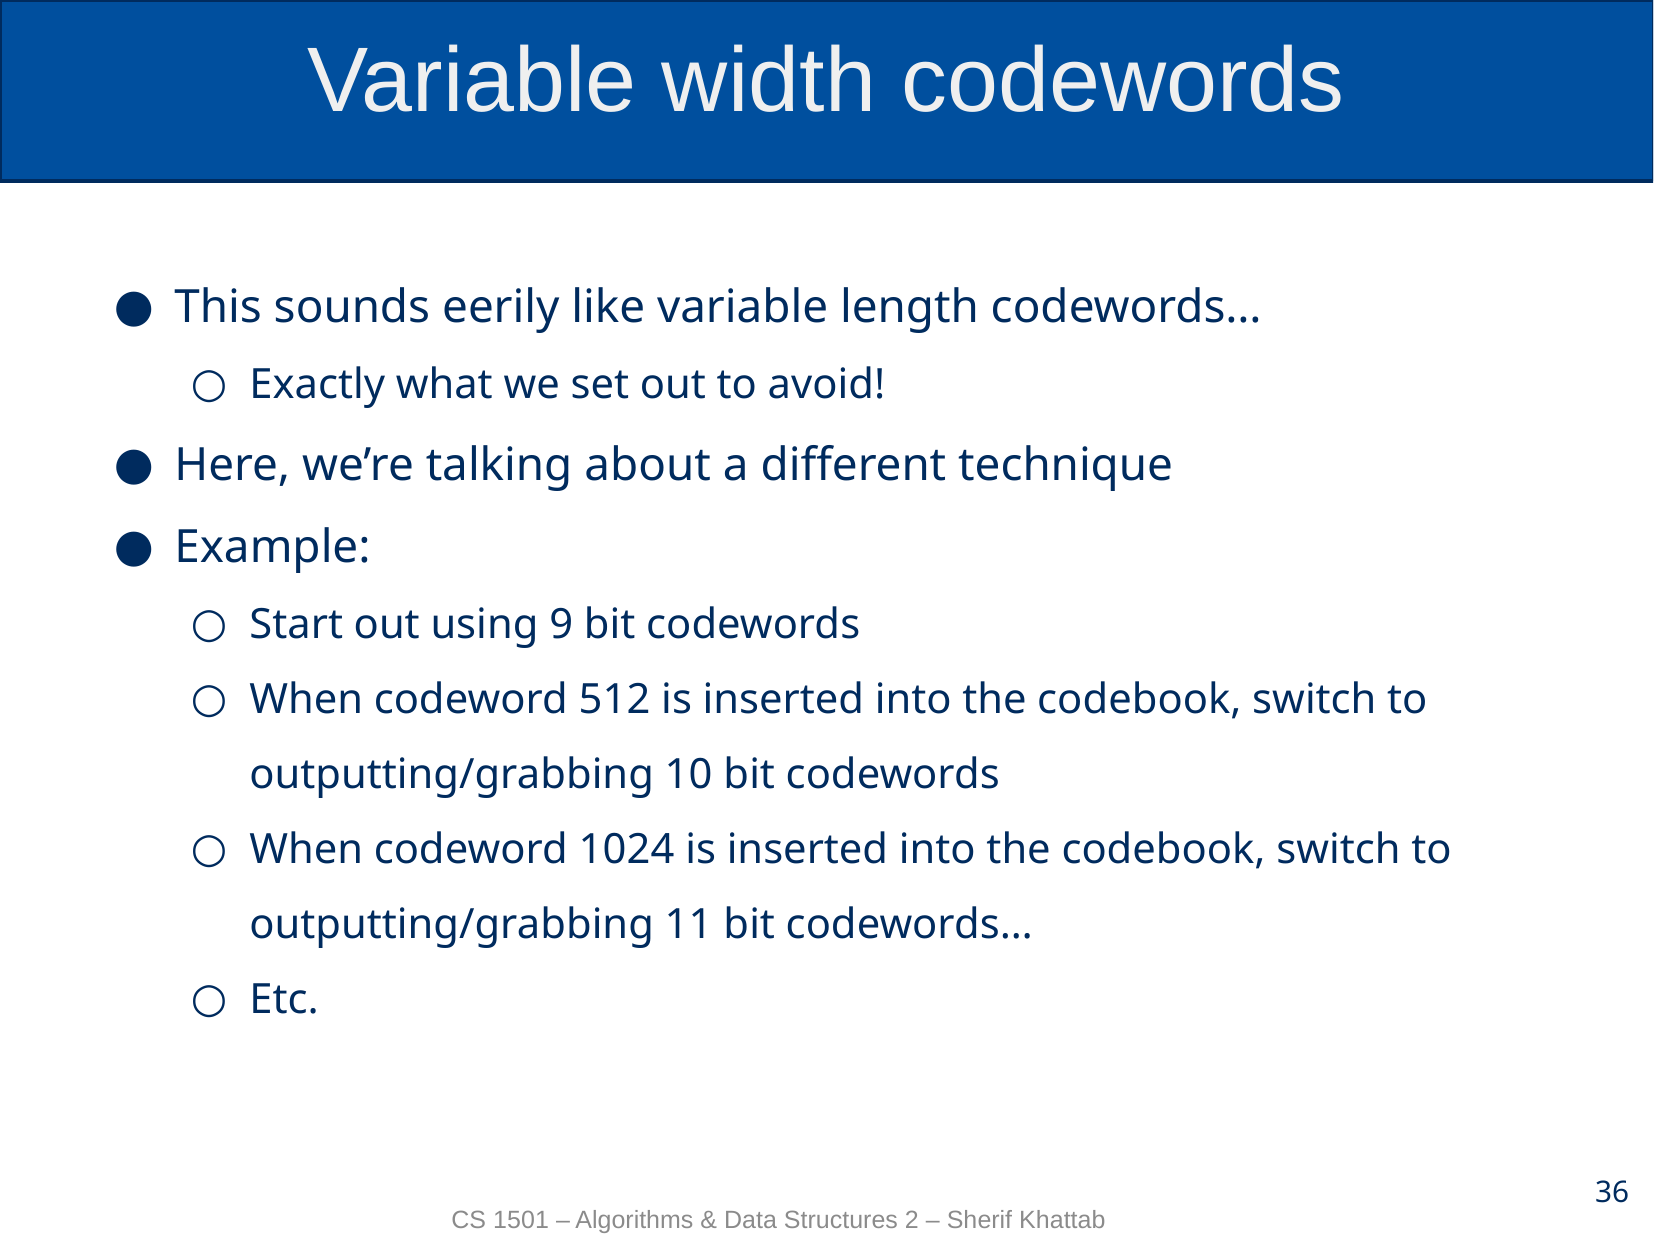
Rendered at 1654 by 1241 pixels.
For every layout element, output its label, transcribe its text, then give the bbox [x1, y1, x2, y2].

list This sounds eerily like variable length codewords… Exactly what we set out to avoid! Here, we’re talking about a different technique Example: Start out using 9 bit codewords When codeword 512 is inserted into the codebook, switch to outputting/grabbing 10 bit codewords When codeword 1024 is inserted into the codebook, switch to outputting/grabbing 11 bit codewords… Etc. [82, 232, 1571, 1188]
slide_number 36 [1546, 1145, 1647, 1241]
footer CS 1501 – Algorithms & Data Structures 2 – Sherif Khattab [402, 1185, 1157, 1241]
title Variable width codewords [82, 36, 1571, 146]
